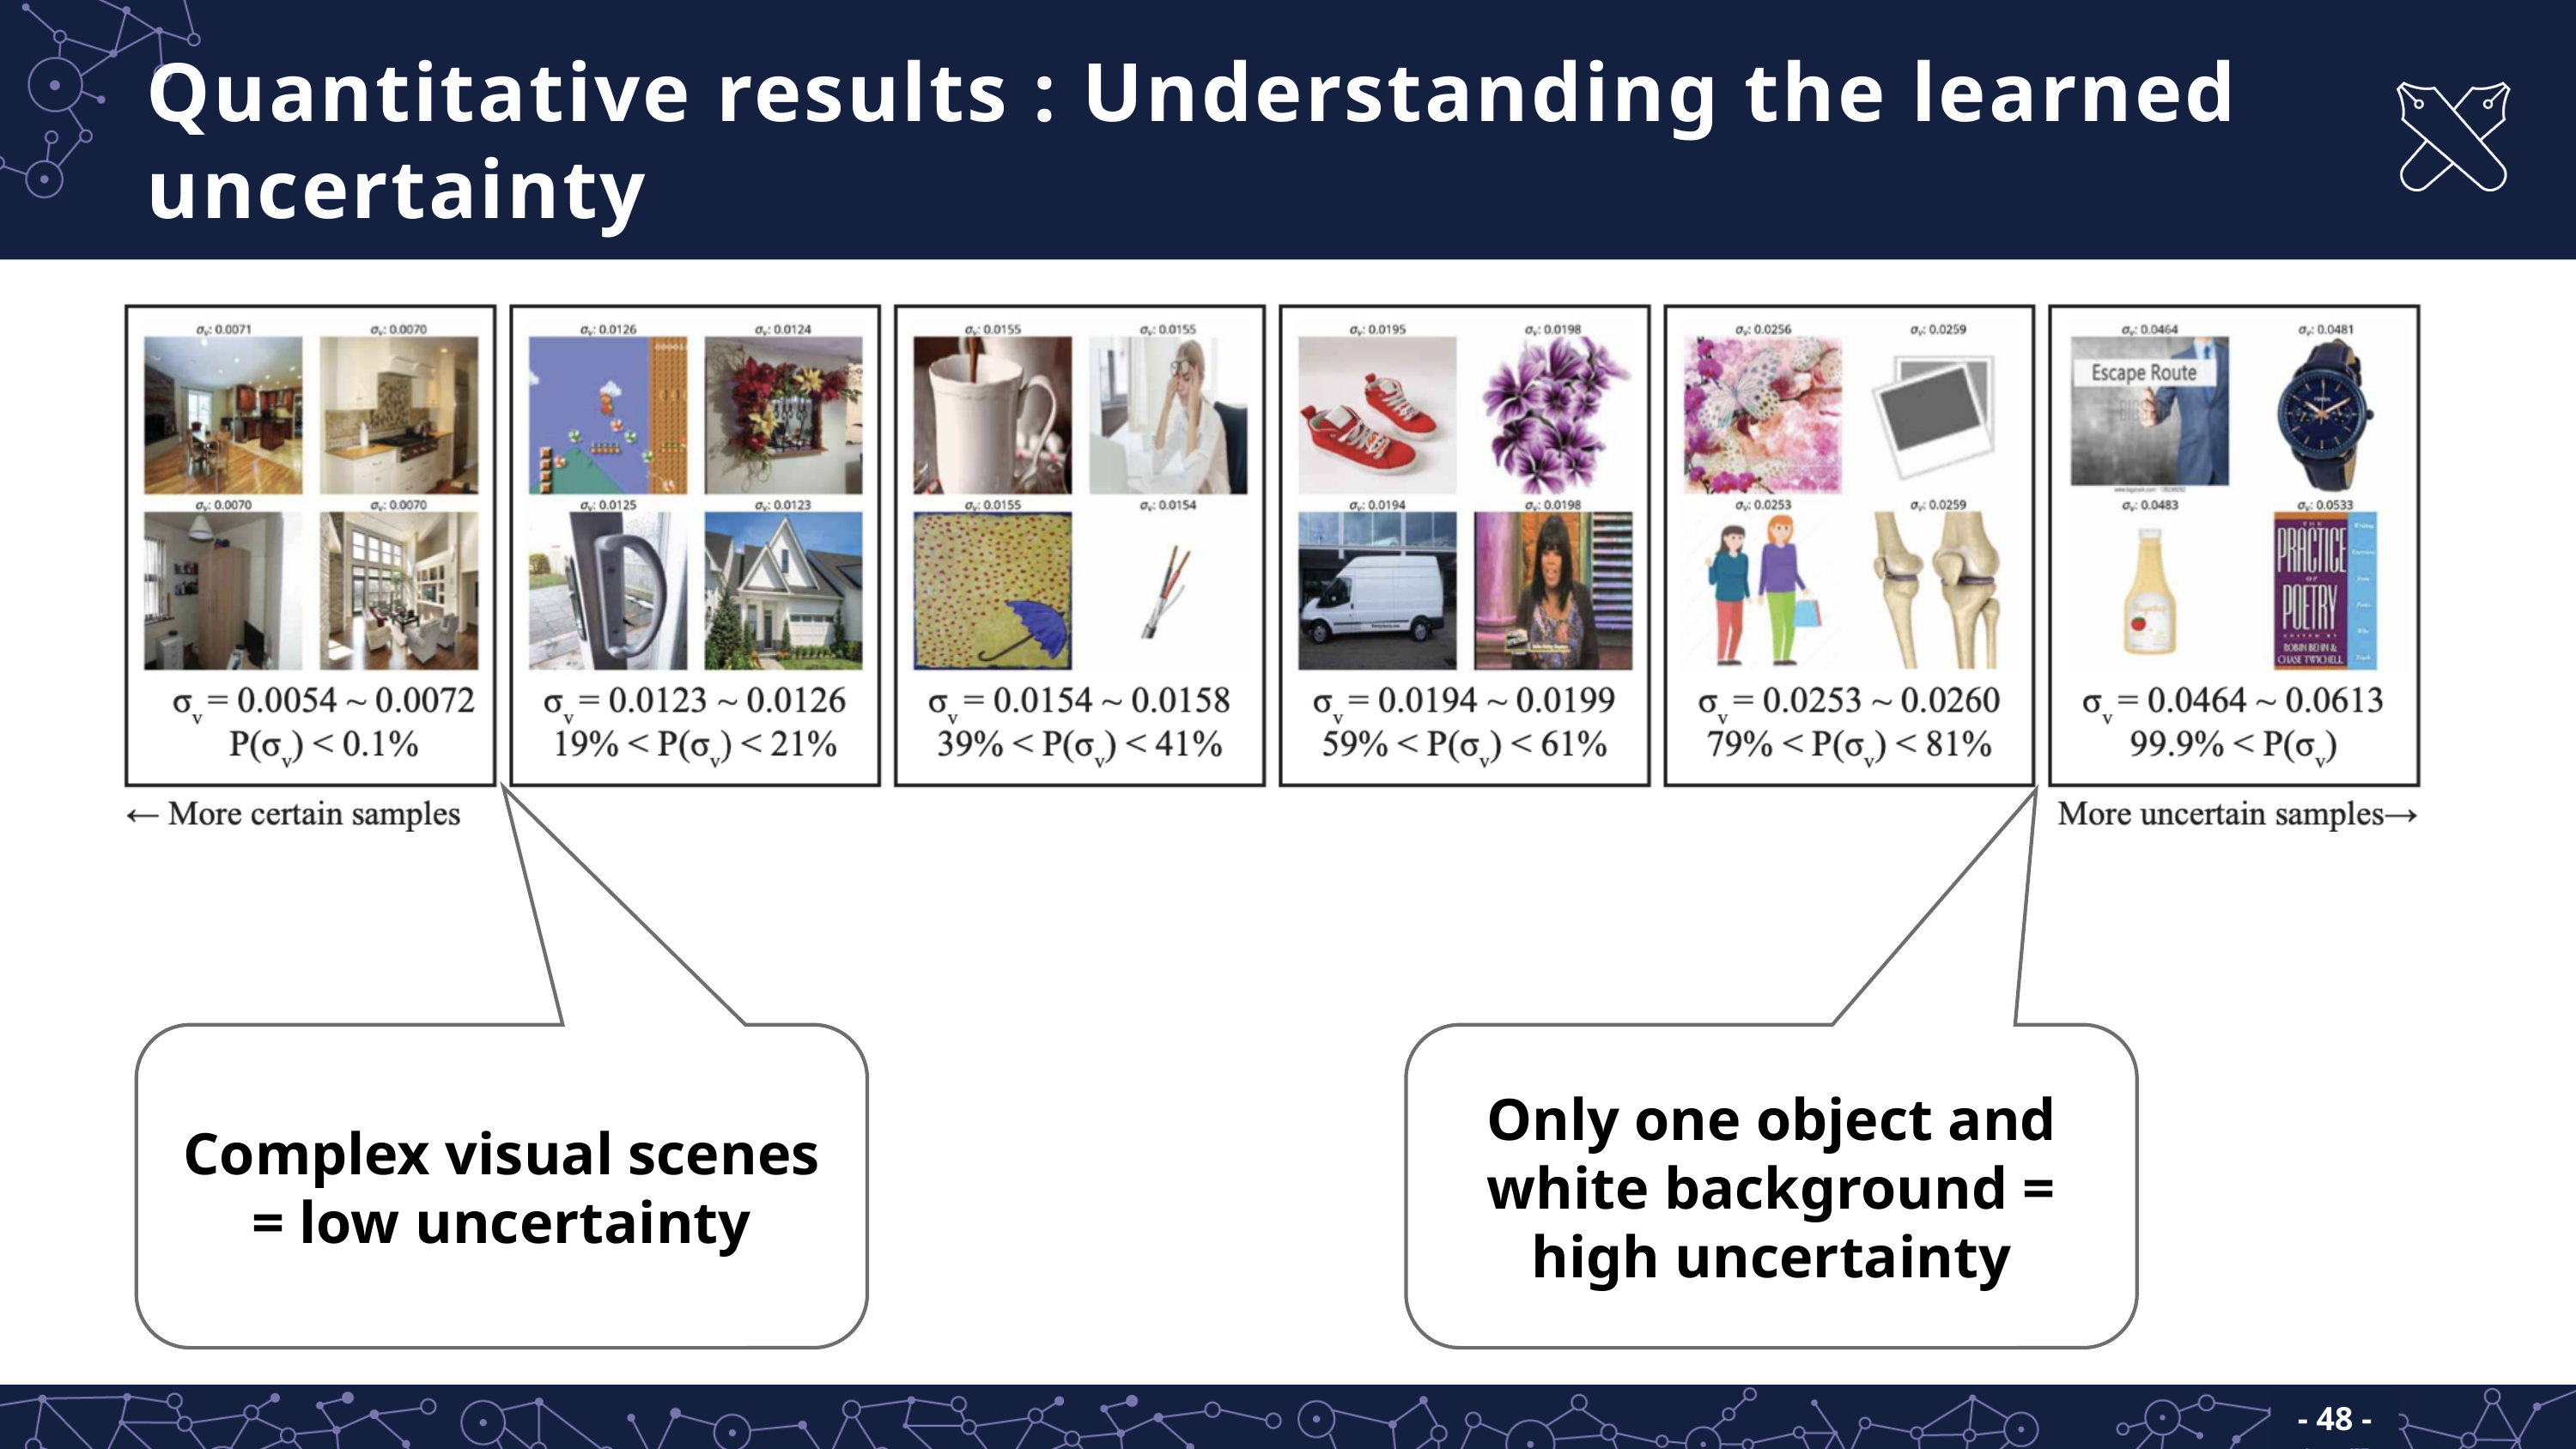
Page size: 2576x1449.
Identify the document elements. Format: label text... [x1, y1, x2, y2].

picture [0, 1385, 2576, 1449]
text_box Complex visual scenes = low uncertainty [135, 832, 869, 1349]
picture [85, 294, 2449, 832]
picture [0, 0, 2576, 259]
text_box Only one object and white background = high uncertainty [1405, 832, 2138, 1349]
slide_number - 48 - [2270, 1391, 2399, 1449]
title Quantitative results : Understanding the learned uncertainty [133, 18, 2356, 258]
